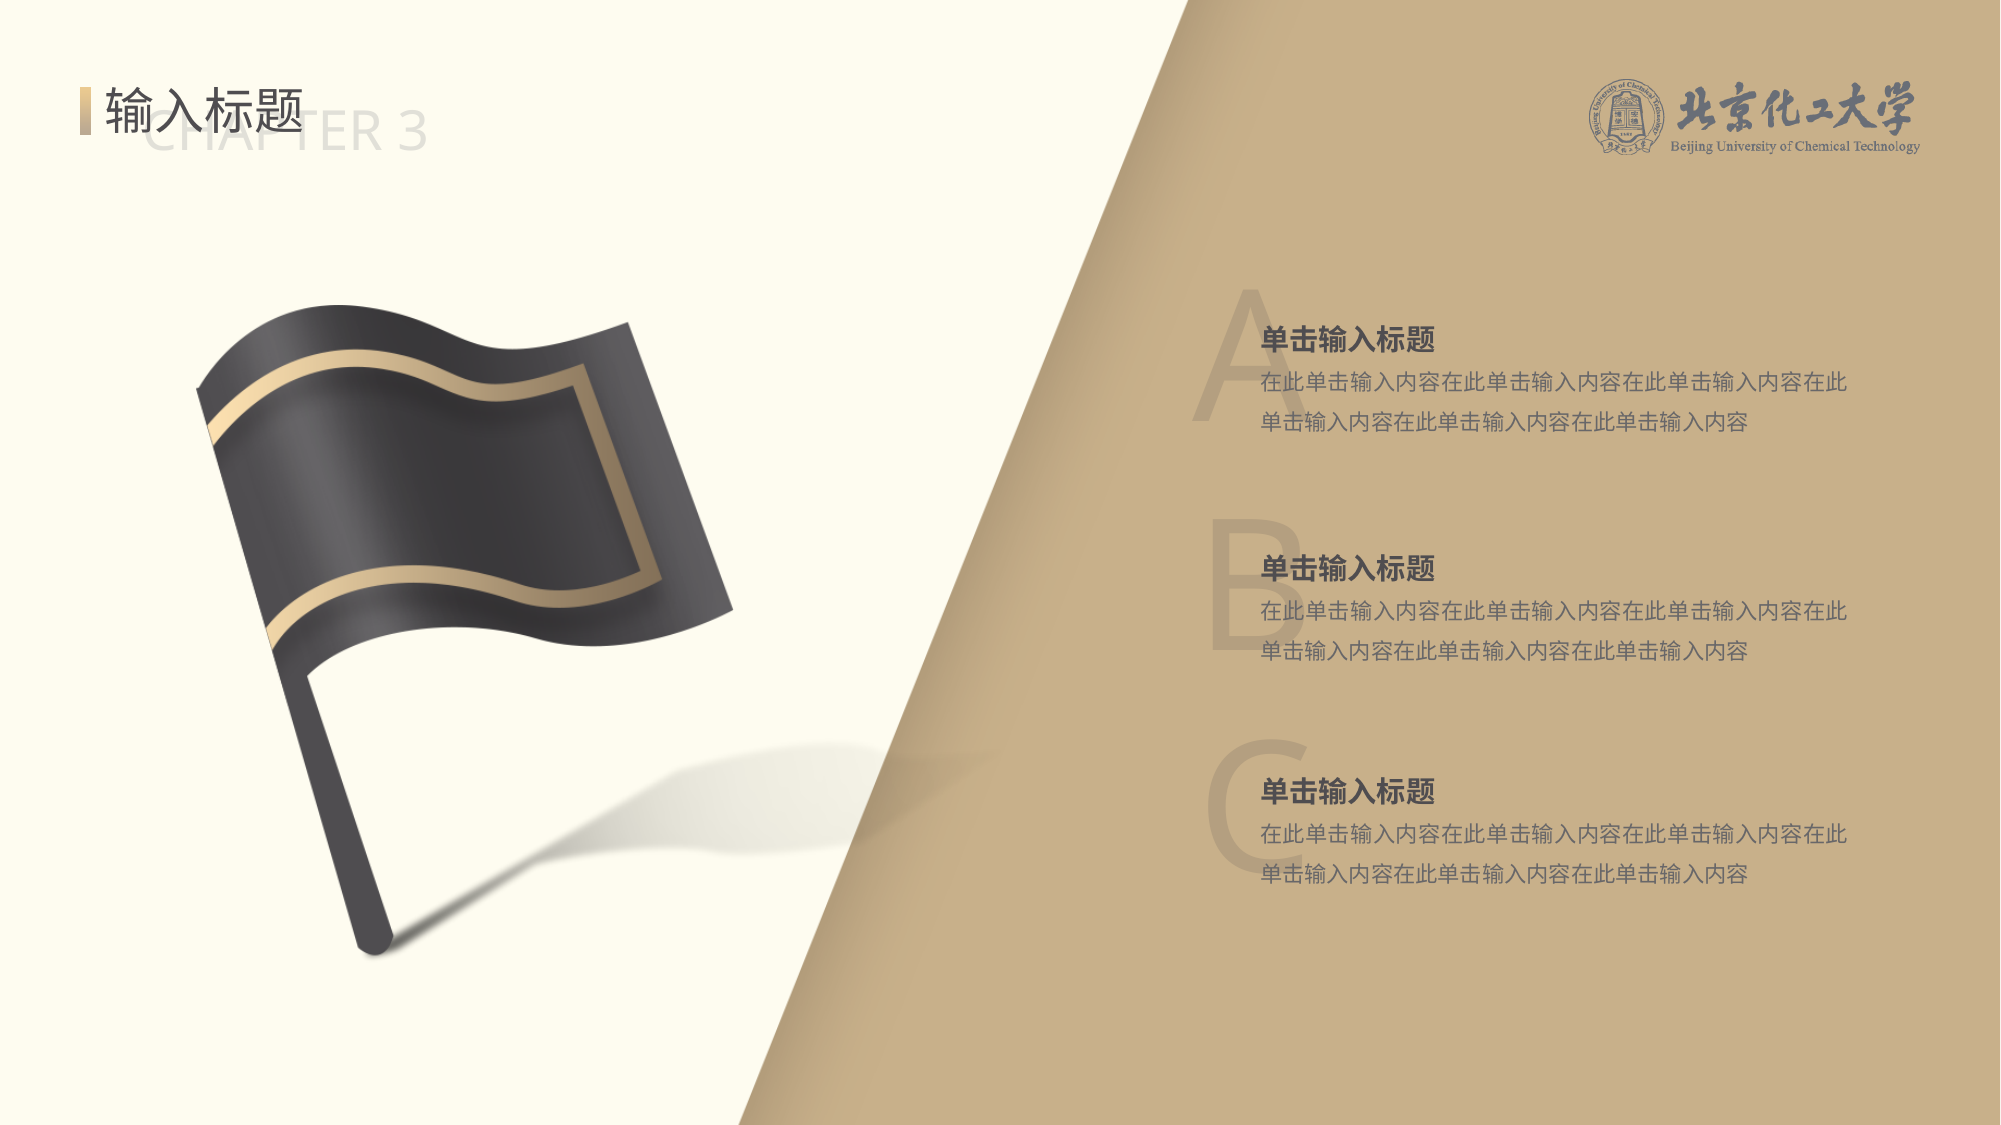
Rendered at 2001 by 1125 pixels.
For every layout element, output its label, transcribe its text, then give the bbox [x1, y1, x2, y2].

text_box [1188, 459, 1865, 682]
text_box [1188, 230, 1865, 459]
text_box 输入标题 [89, 72, 320, 147]
picture [80, 87, 91, 135]
text_box CHAPTER 3 [127, 87, 444, 170]
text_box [1188, 682, 1865, 920]
picture [195, 0, 2001, 1125]
